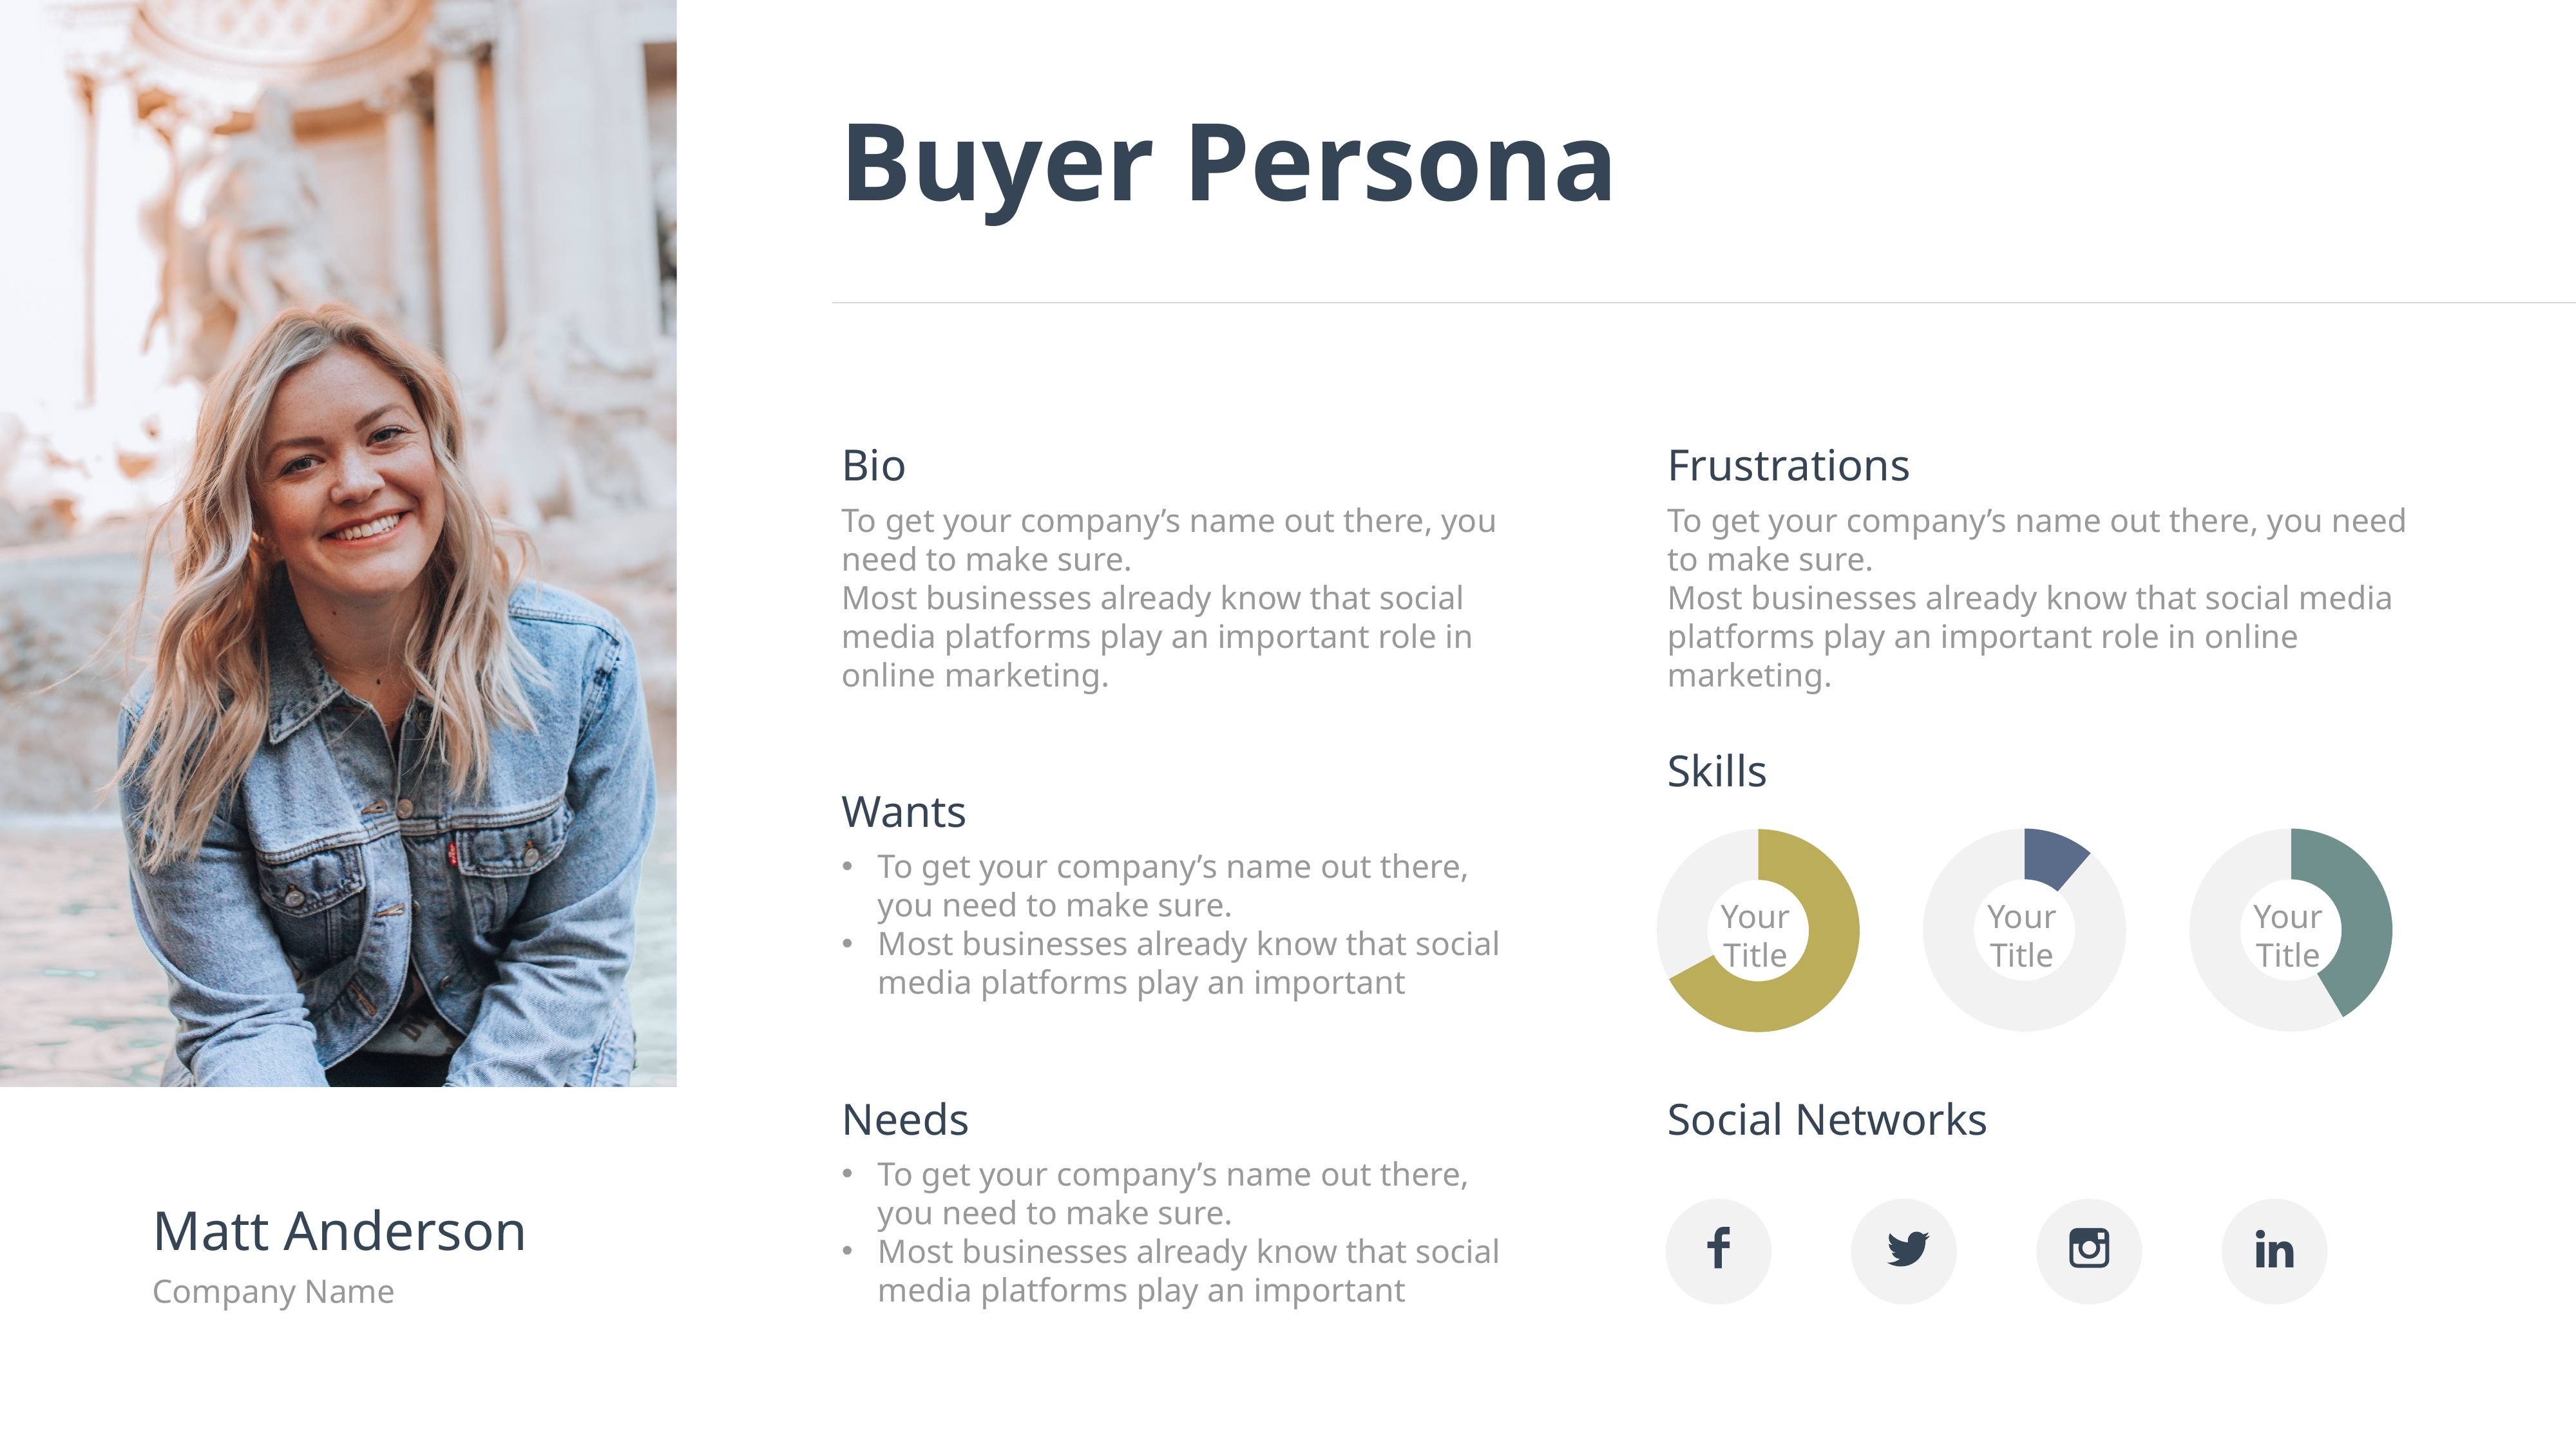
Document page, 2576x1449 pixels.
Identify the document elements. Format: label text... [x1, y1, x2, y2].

chart [1911, 824, 2138, 1036]
picture [0, 0, 677, 1087]
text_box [1657, 433, 2444, 661]
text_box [142, 1191, 553, 1315]
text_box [832, 433, 1517, 700]
chart [2178, 824, 2404, 1036]
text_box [832, 1086, 1517, 1315]
text_box Skills [1657, 739, 2033, 800]
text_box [1665, 1198, 2328, 1305]
text_box Social Networks [1657, 1086, 2033, 1148]
chart [1645, 824, 1871, 1037]
text_box Buyer Persona [830, 88, 1717, 227]
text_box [832, 779, 1517, 1008]
